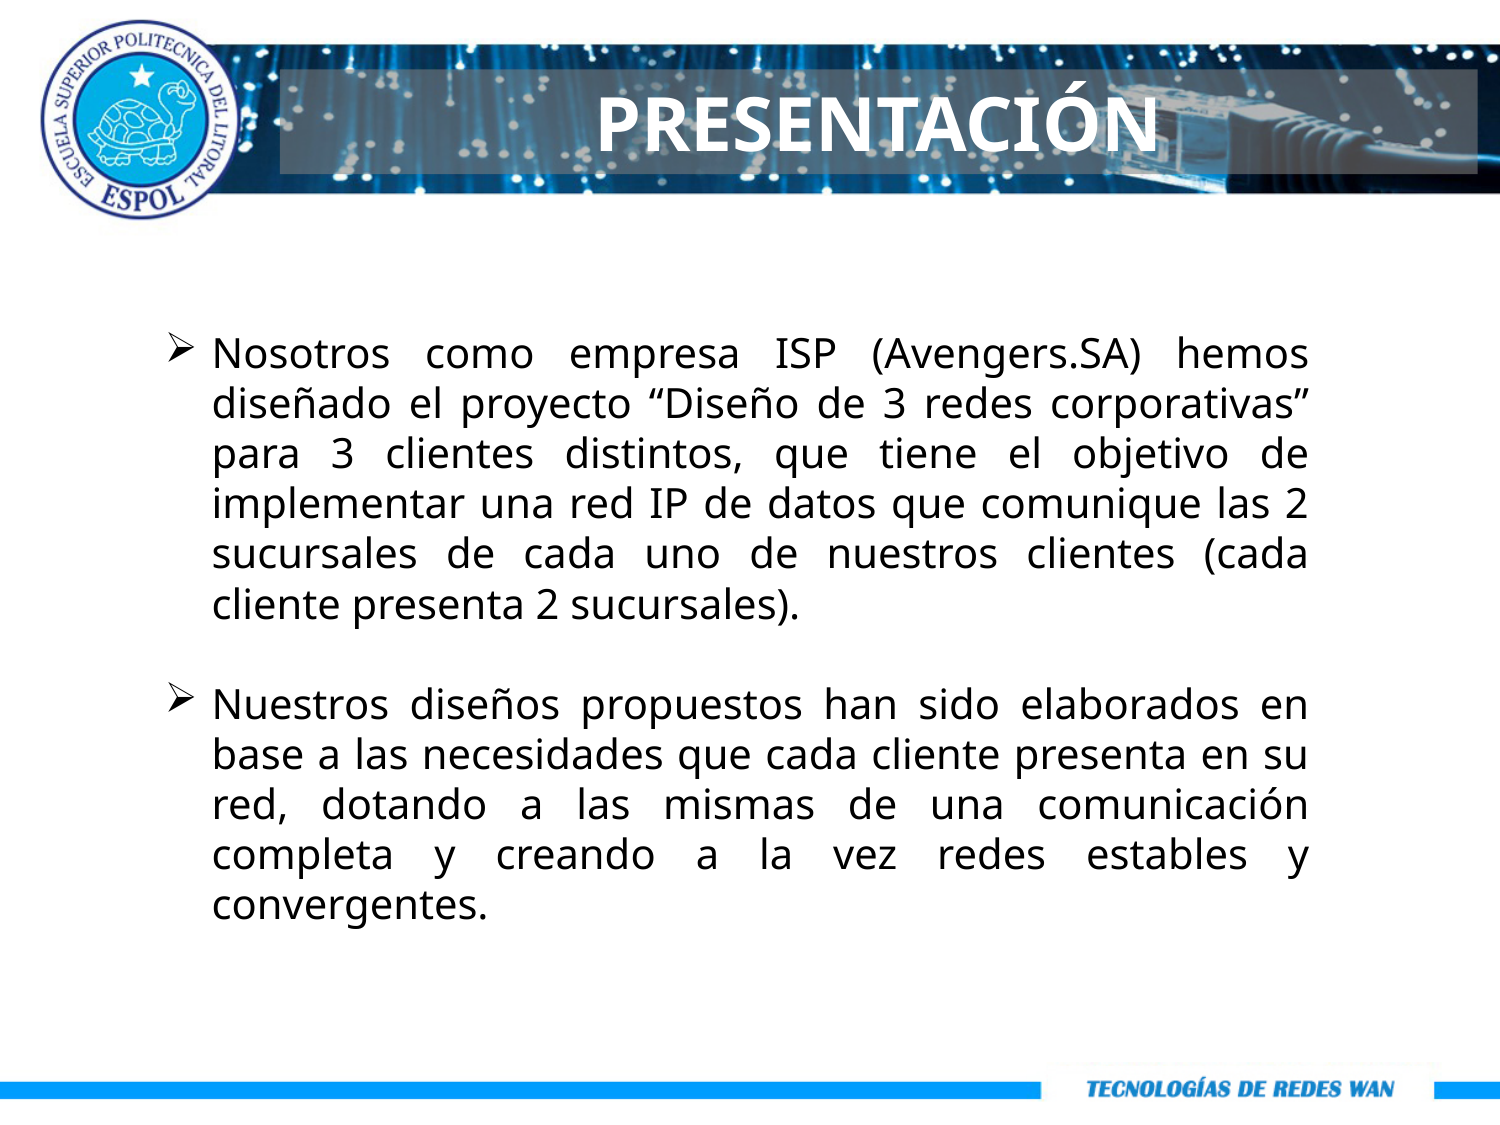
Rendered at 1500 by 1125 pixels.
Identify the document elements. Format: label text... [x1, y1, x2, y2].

text_box PRESENTACIÓN [279, 69, 1478, 175]
picture [0, 0, 1500, 1125]
text_box Nosotros como empresa ISP (Avengers.SA) hemos diseñado el proyecto “Diseño de 3 redes corporativas” para 3 clientes distintos, que tiene el objetivo de implementar una red IP de datos que comunique las 2 sucursales de cada uno de nuestros clientes (cada cliente presenta 2 sucursales). Nuestros diseños propuestos han sido elaborados en base a las necesidades que cada cliente presenta en su red, dotando a las mismas de una comunicación completa y creando a la vez redes estables y convergentes. [0, 219, 1325, 1035]
